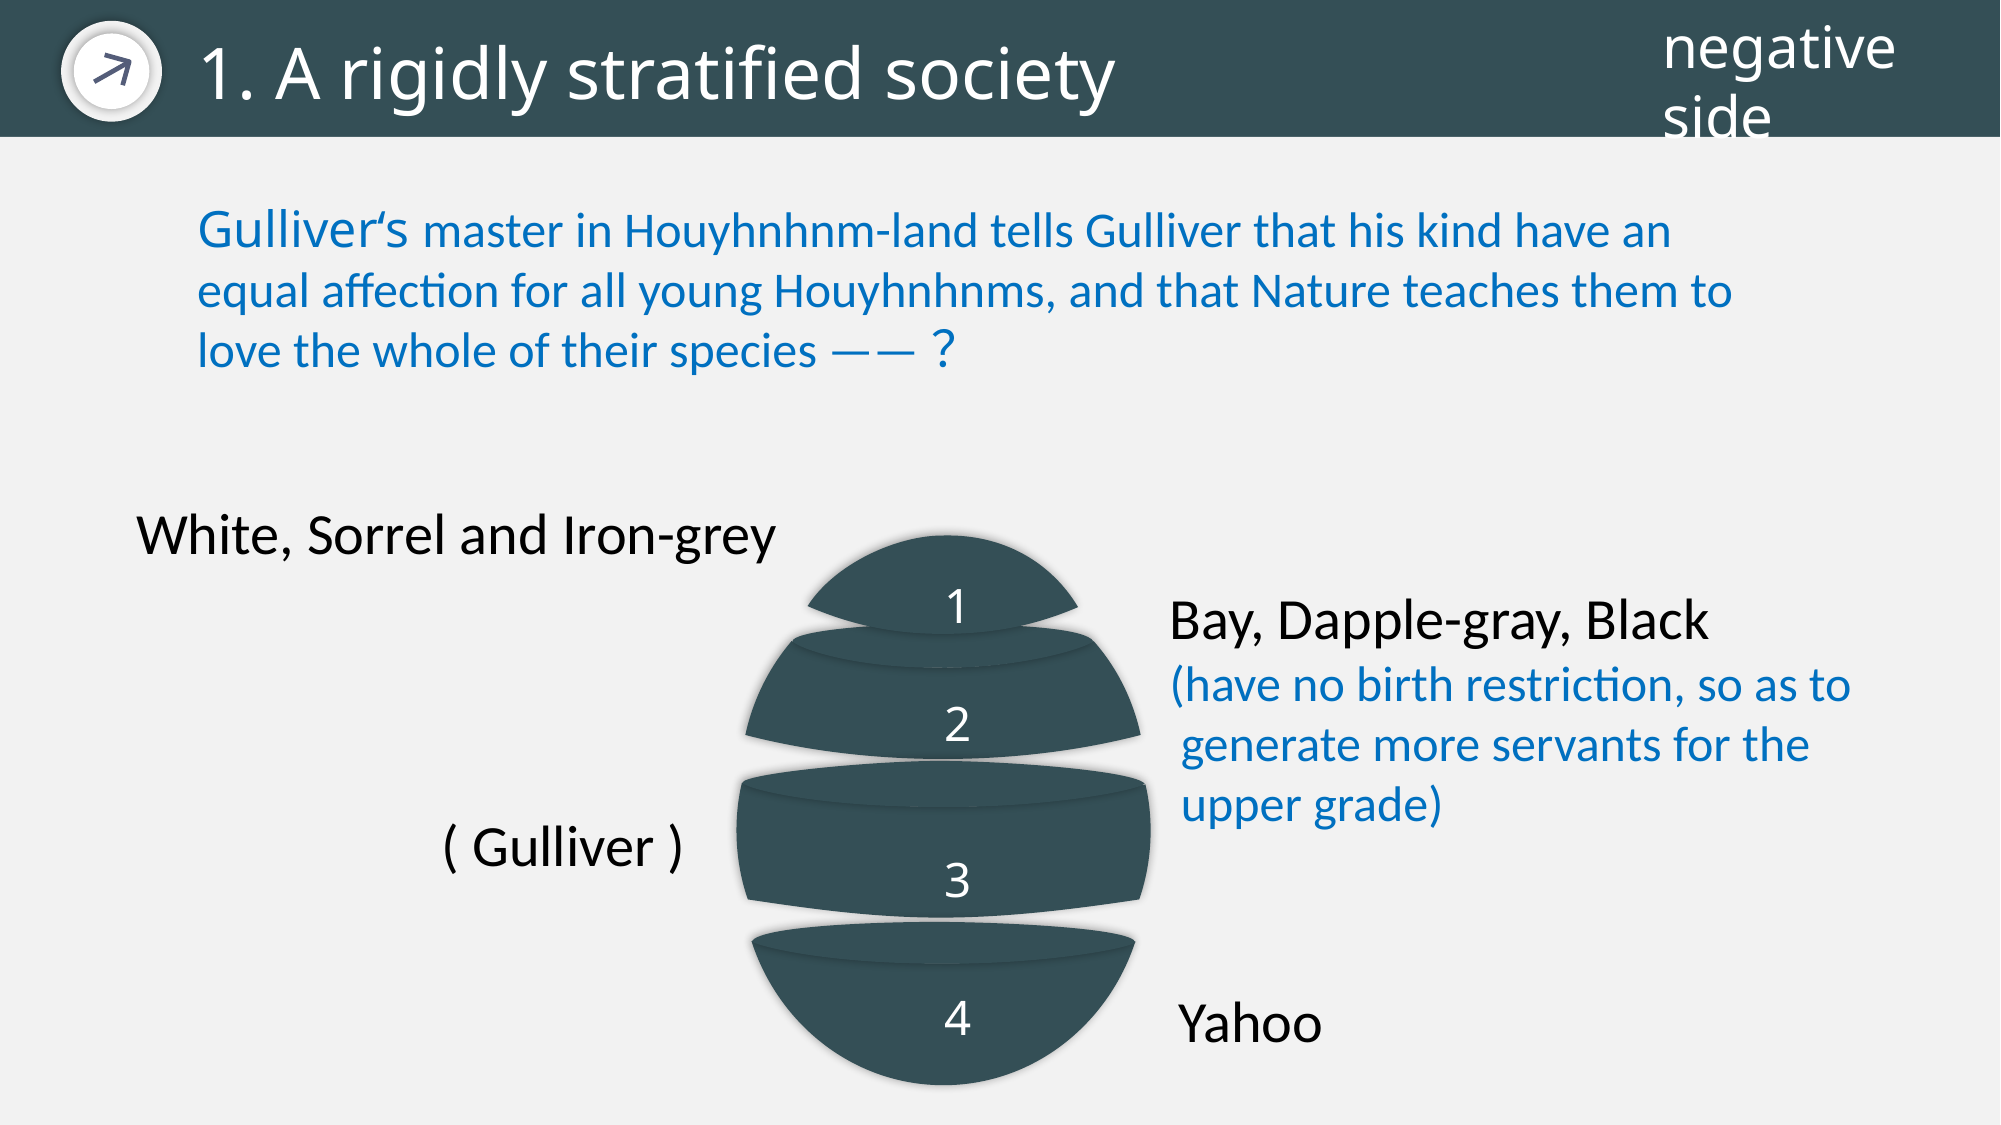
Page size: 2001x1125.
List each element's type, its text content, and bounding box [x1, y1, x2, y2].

text_box 1. A rigidly stratified society [182, 20, 1472, 122]
text_box negative side [1647, 3, 2000, 158]
text_box Gulliver‘s master in Houyhnhnm-land tells Gulliver that his kind have an equal affection for all young Houyhnhnms, and that Nature teaches them to love the whole of their species ——？ [182, 190, 1760, 385]
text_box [807, 535, 1094, 642]
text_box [751, 921, 1136, 1086]
text_box White, Sorrel and Iron-grey [121, 463, 1041, 679]
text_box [745, 623, 1141, 760]
text_box ( Gulliver ) [426, 800, 1346, 985]
text_box Yahoo [1164, 977, 2000, 1125]
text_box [61, 20, 162, 122]
text_box Bay, Dapple-gray, Black (have no birth restriction, so as to generate more servants for the upper grade) [1154, 573, 2000, 939]
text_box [736, 760, 1151, 918]
